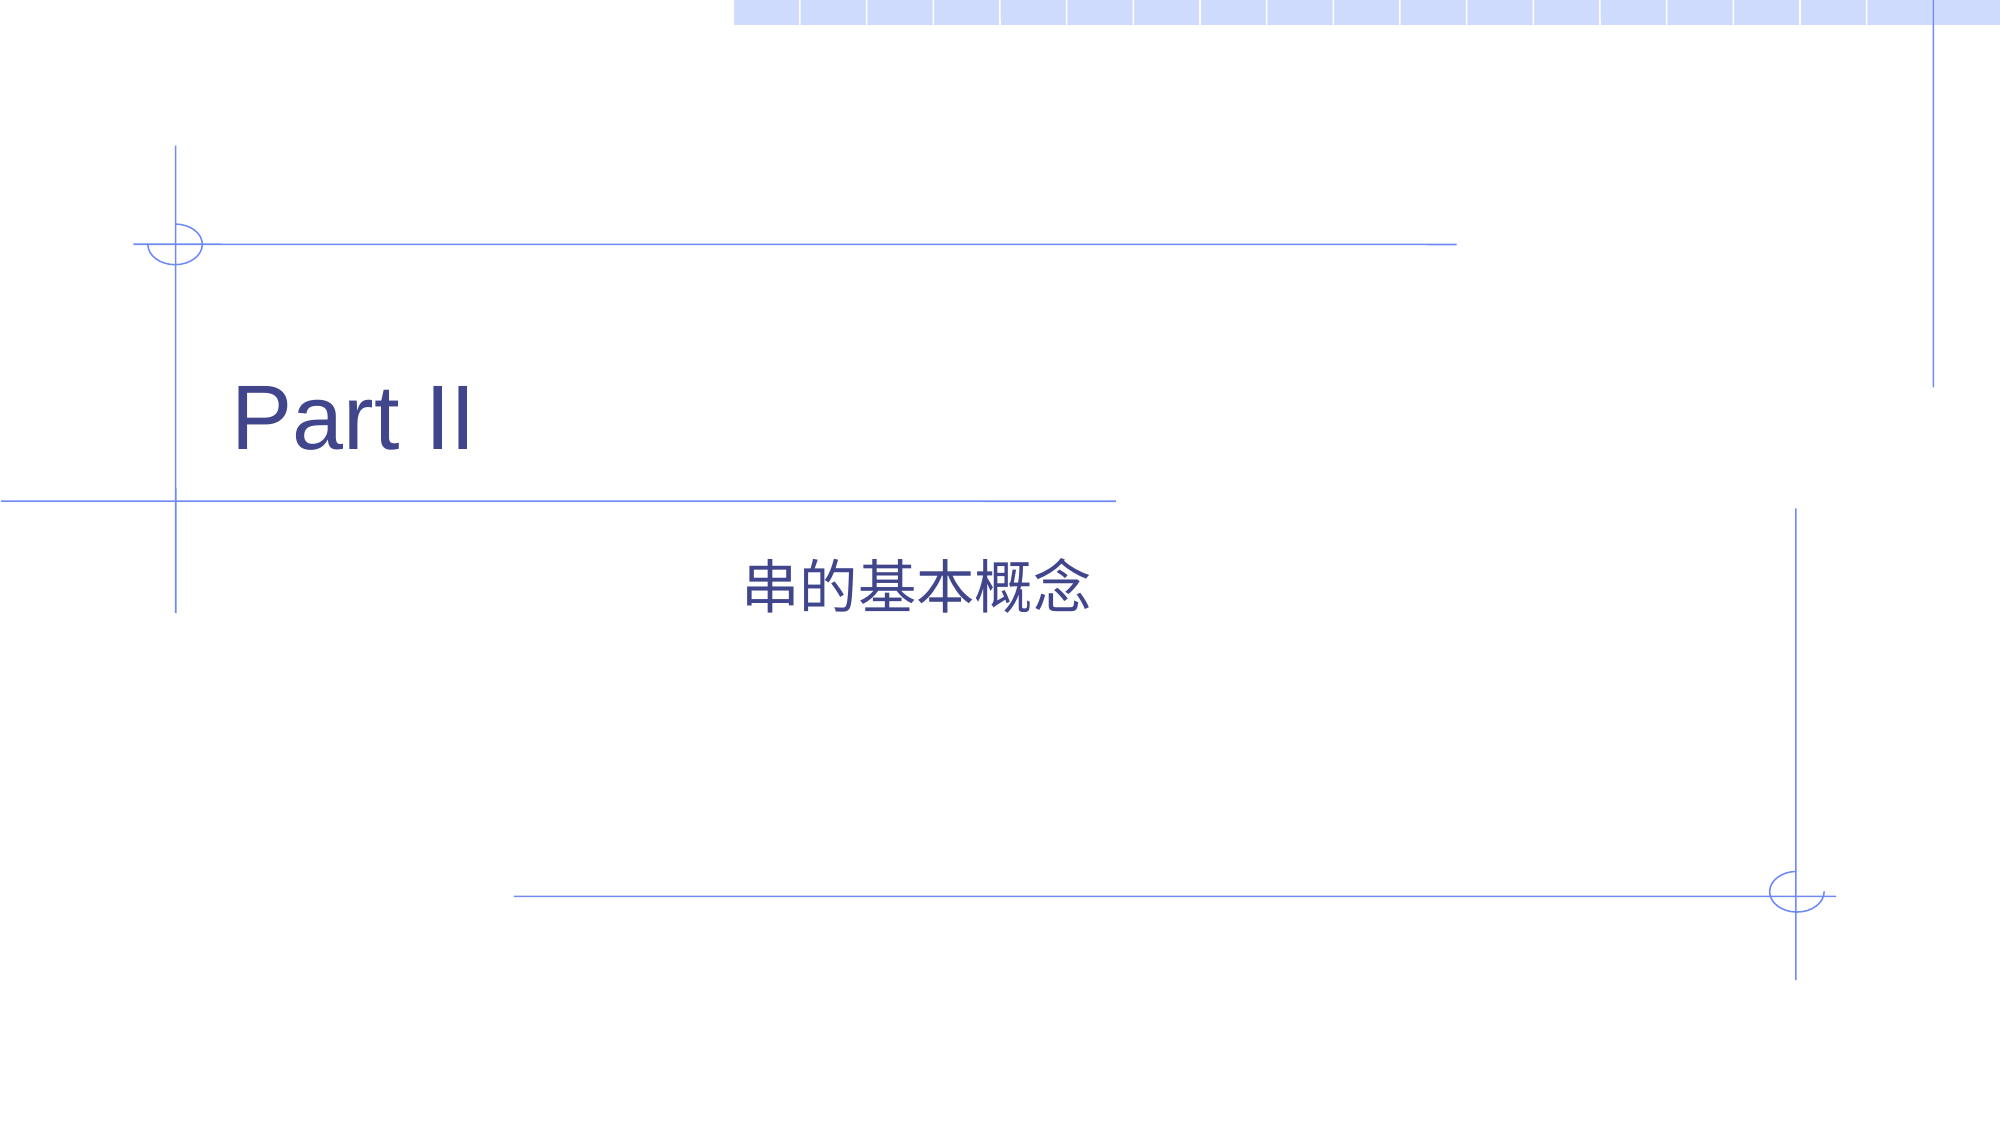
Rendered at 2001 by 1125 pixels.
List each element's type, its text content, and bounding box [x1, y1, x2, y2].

subtitle 串的基本概念 [216, 542, 1617, 831]
title Part II [216, 287, 1917, 475]
